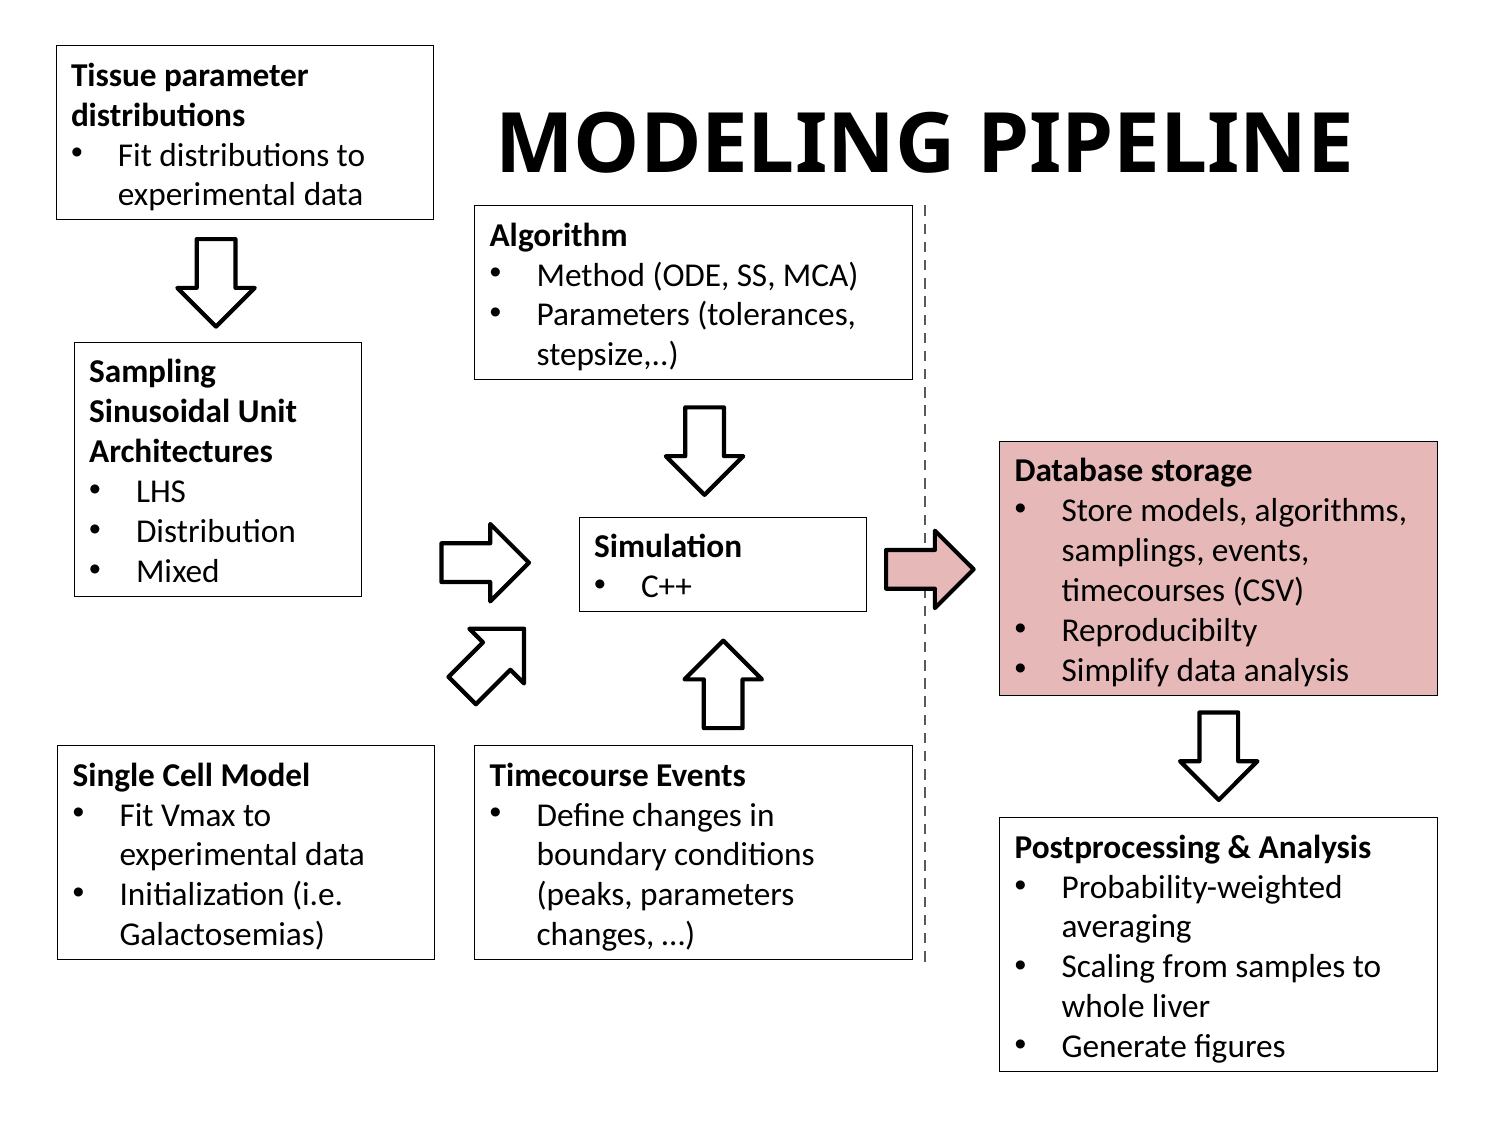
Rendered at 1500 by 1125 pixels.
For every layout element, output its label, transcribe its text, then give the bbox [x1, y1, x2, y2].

text_box Algorithm Method (ODE, SS, MCA) Parameters (tolerances, stepsize,..) [474, 205, 913, 380]
text_box [439, 522, 532, 604]
text_box Simulation C++ [579, 517, 867, 612]
text_box Database storage Store models, algorithms, samplings, events, timecourses (CSV) Reproducibilty Simplify data analysis [999, 441, 1438, 696]
text_box Single Cell Model Fit Vmax to experimental data Initialization (i.e. Galactosemias) [57, 745, 435, 960]
text_box [884, 547, 920, 591]
text_box Timecourse Events Define changes in boundary conditions (peaks, parameters changes, …) [474, 745, 913, 960]
text_box [682, 638, 764, 731]
title Modeling Pipeline [249, 45, 1500, 233]
text_box [446, 626, 527, 707]
text_box Sampling Sinusoidal Unit Architectures LHS Distribution Mixed [74, 342, 362, 597]
text_box Tissue parameter distributions Fit distributions to experimental data [56, 45, 434, 220]
text_box [1178, 710, 1260, 803]
text_box [663, 405, 746, 497]
text_box [929, 528, 976, 611]
text_box [175, 237, 257, 329]
text_box Postprocessing & Analysis Probability-weighted averaging Scaling from samples to whole liver Generate figures [999, 817, 1438, 1072]
